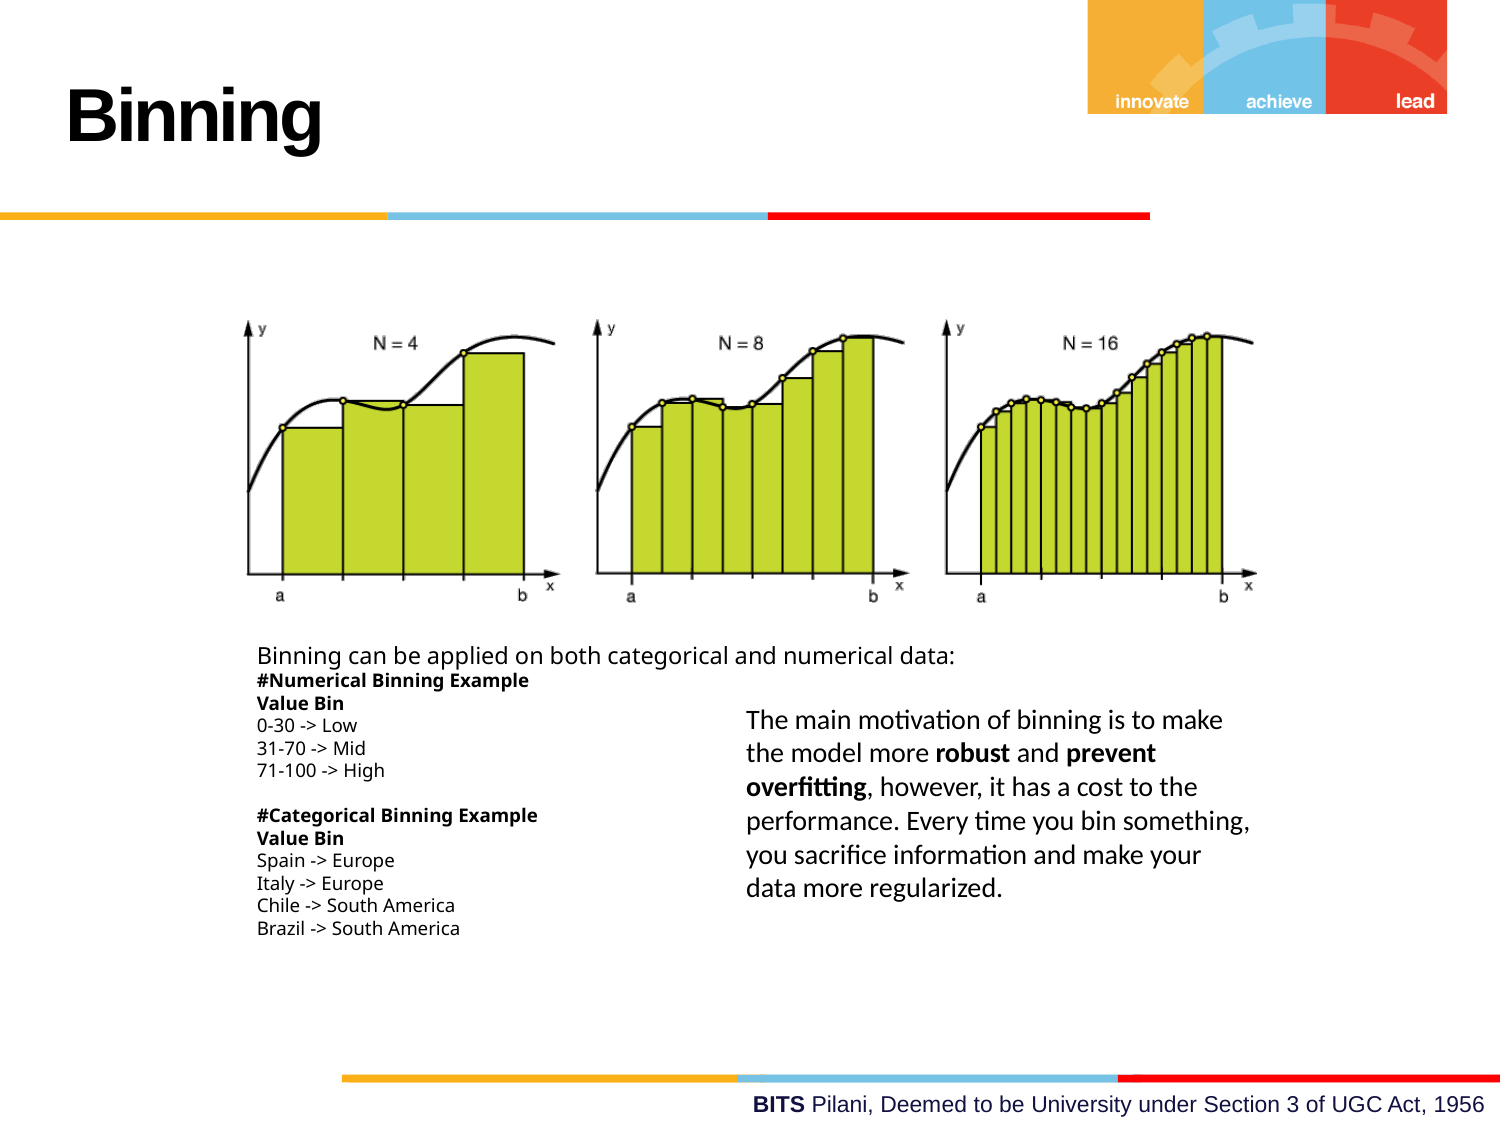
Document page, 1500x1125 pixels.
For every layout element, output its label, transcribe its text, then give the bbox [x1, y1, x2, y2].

list Binning [50, 24, 1088, 213]
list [243, 317, 1257, 608]
text_box The main motivation of binning is to make the model more robust and prevent overfitting, however, it has a cost to the performance. Every time you bin something, you sacrifice information and make your data more regularized. [731, 693, 1270, 911]
picture [1087, 0, 1448, 114]
text_box Binning can be applied on both categorical and numerical data: #Numerical Binning Example Value Bin 0-30 -> Low 31-70 -> Mid 71-100 -> High #Categorical Binning Example Value Bin Spain -> Europe Italy -> Europe Chile -> South America Brazil -> South America [256, 608, 1257, 939]
